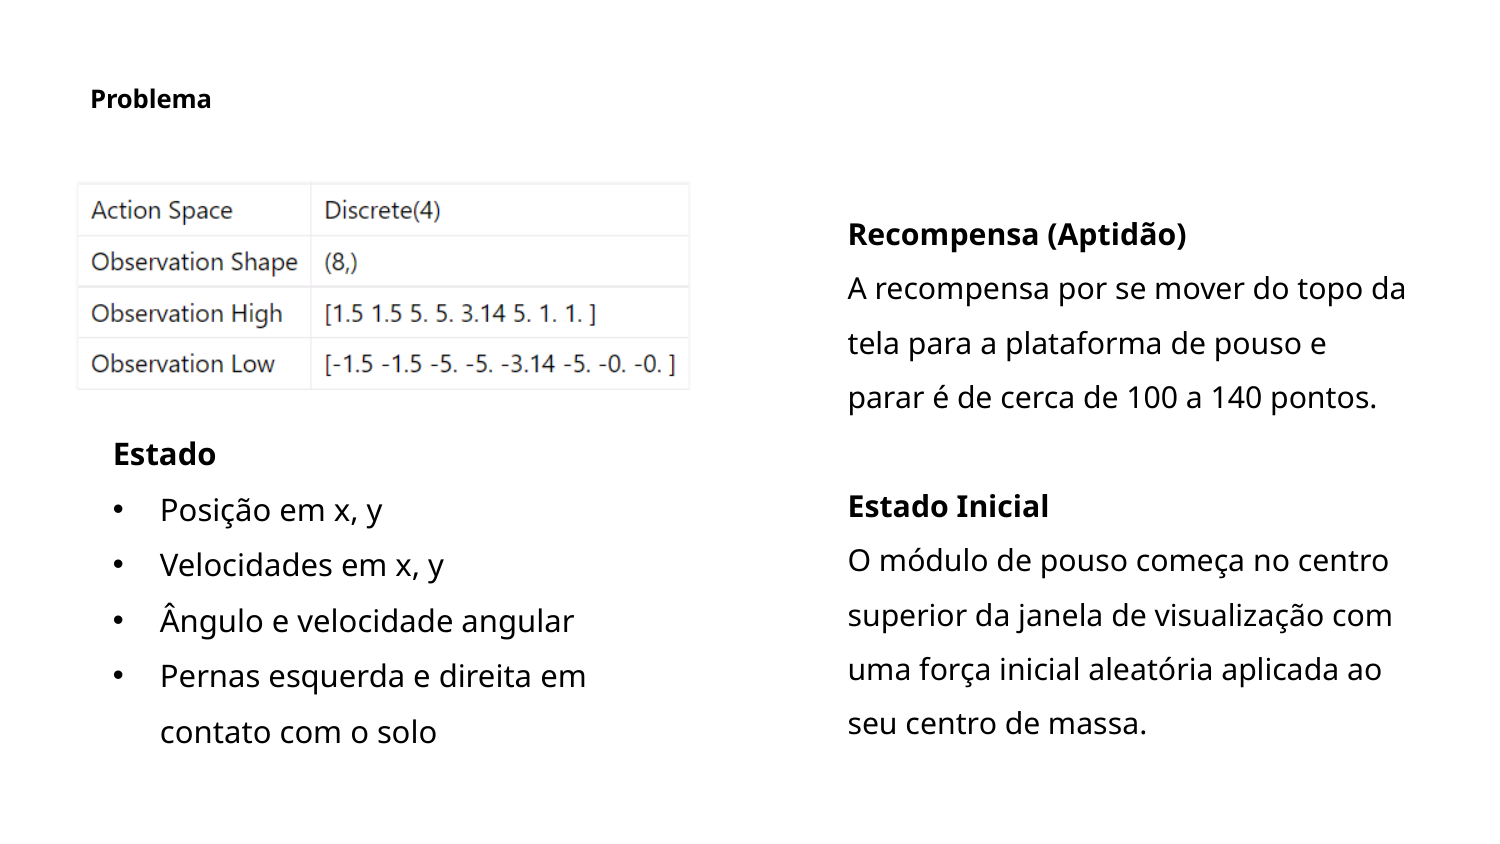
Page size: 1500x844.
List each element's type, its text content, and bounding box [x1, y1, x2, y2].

list Recompensa (Aptidão) A recompensa por se mover do topo da tela para a plataforma de pouso e parar é de cerca de 100 a 140 pontos. Estado Inicial O módulo de pouso começa no centro superior da janela de visualização com uma força inicial aleatória aplicada ao seu centro de massa. [809, 181, 1425, 765]
picture [74, 181, 691, 390]
title Problema [75, 67, 1425, 129]
text_box Estado Posição em x, y Velocidades em x, y Ângulo e velocidade angular Pernas esquerda e direita em contato com o solo [75, 401, 691, 765]
